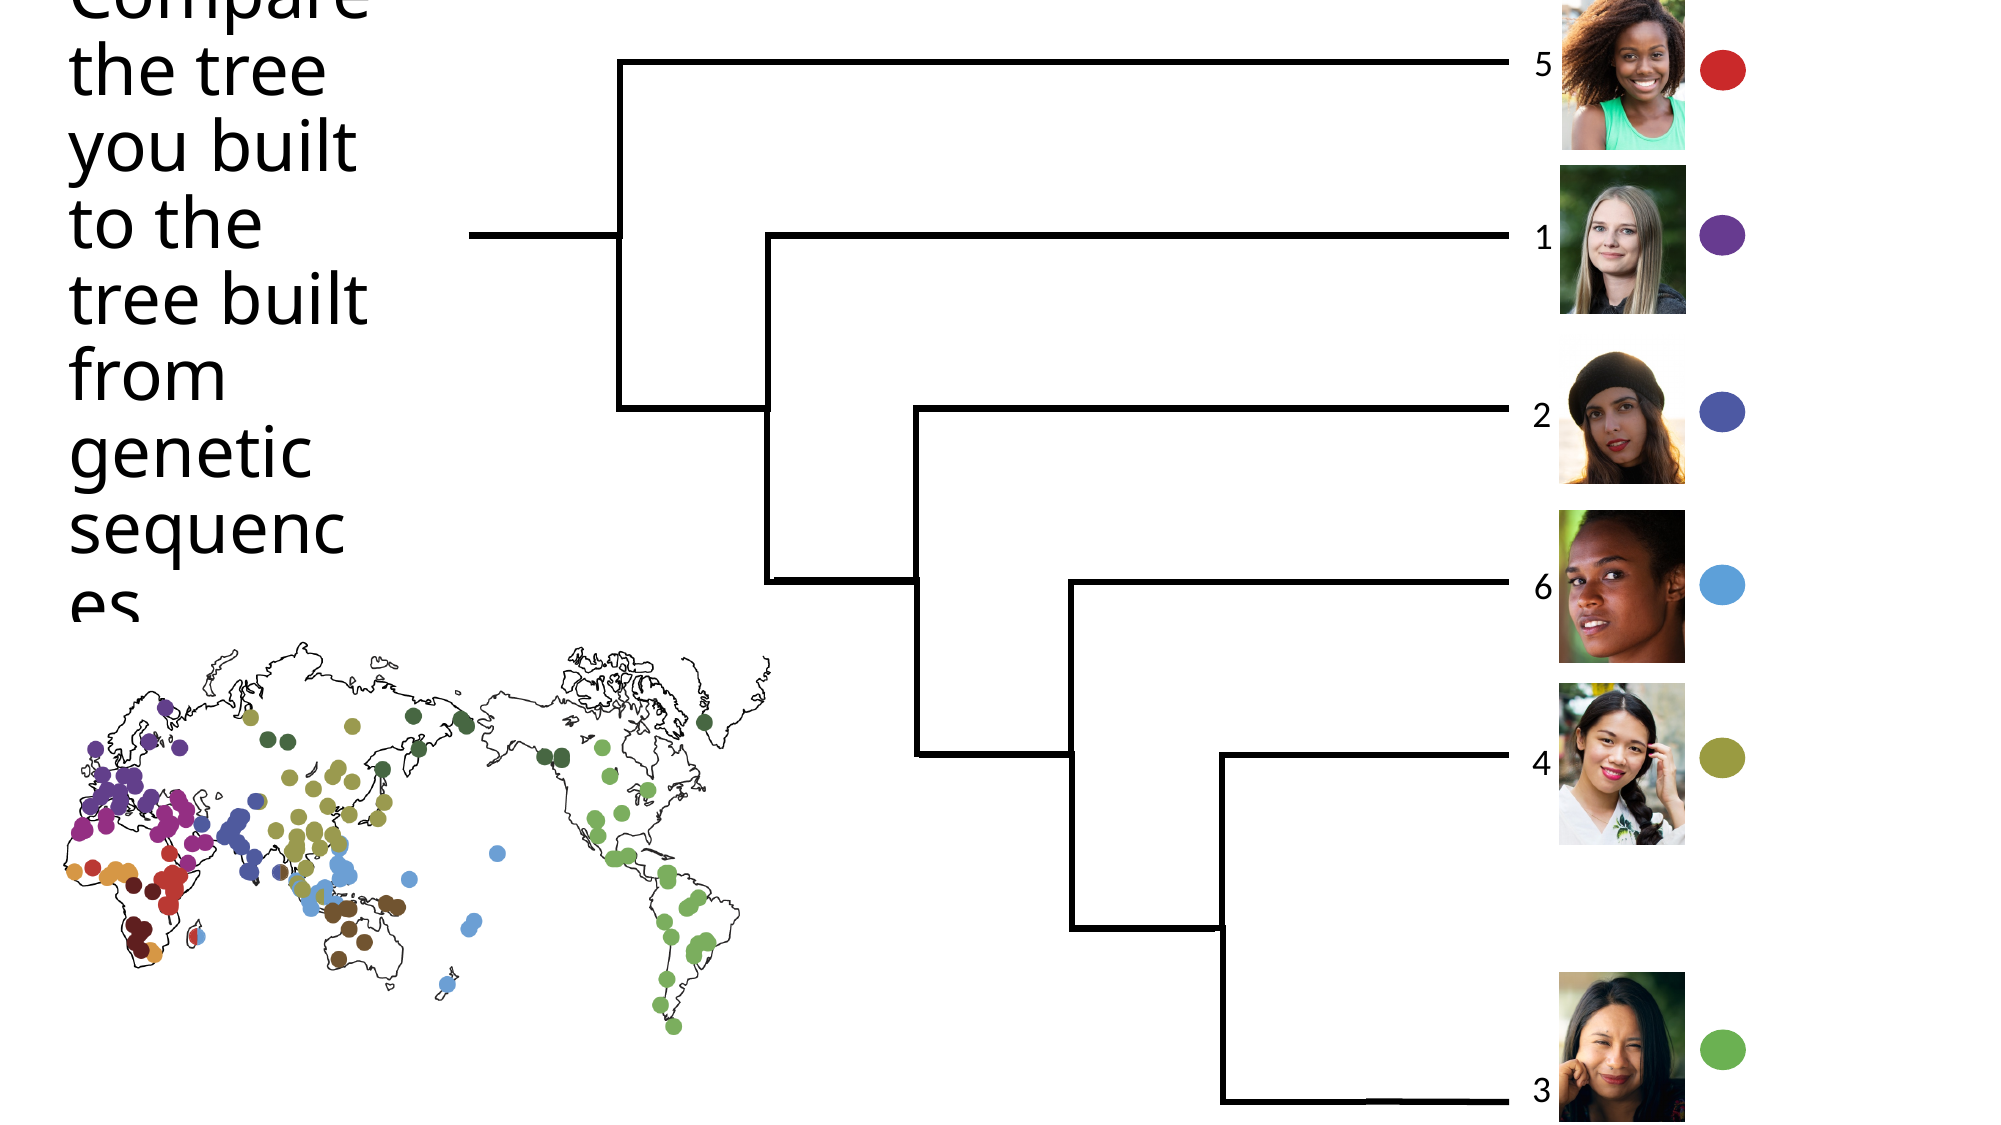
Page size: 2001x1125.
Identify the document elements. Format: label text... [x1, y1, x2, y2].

text_box [1700, 1029, 1746, 1071]
picture [1560, 165, 1686, 315]
picture [1559, 972, 1685, 1122]
text_box 2 [1517, 382, 1559, 442]
text_box 6 [1519, 554, 1559, 615]
text_box [1699, 737, 1746, 779]
title Compare the tree you built to the tree built from genetic sequences [53, 215, 395, 389]
picture [1559, 510, 1685, 663]
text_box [468, 62, 1510, 1103]
text_box 1 [1518, 204, 1560, 265]
picture [1559, 334, 1685, 484]
picture [1562, 0, 1685, 150]
text_box [1699, 391, 1746, 433]
text_box [1699, 214, 1746, 256]
picture [1559, 683, 1685, 845]
text_box [1700, 49, 1746, 91]
text_box [1699, 564, 1746, 606]
text_box 3 [1517, 1057, 1559, 1118]
picture [53, 622, 801, 1061]
text_box 5 [1519, 31, 1562, 92]
text_box 4 [1517, 730, 1559, 791]
